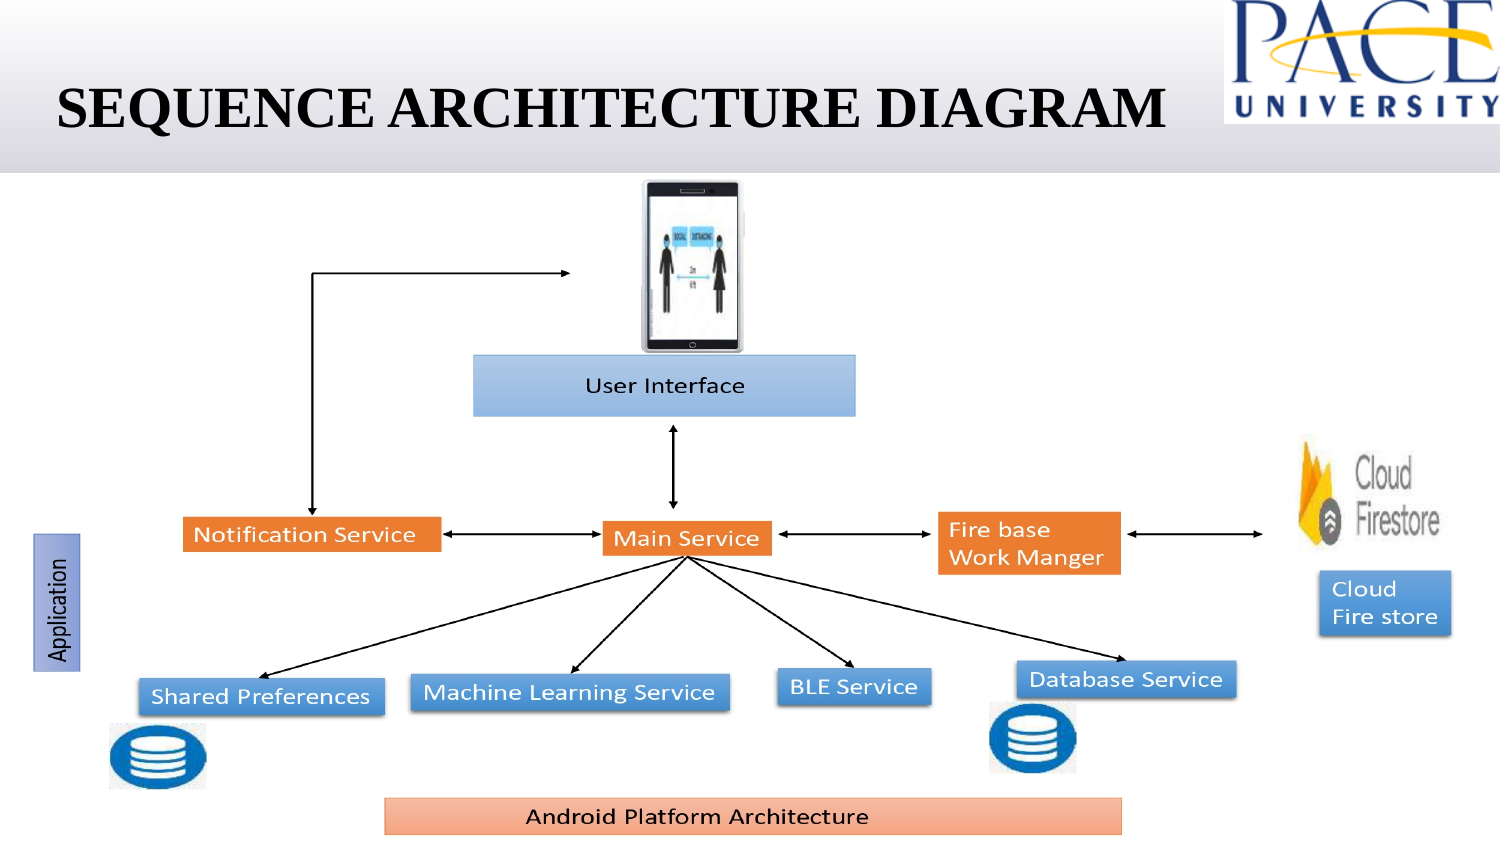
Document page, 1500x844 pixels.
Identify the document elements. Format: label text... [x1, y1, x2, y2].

picture [0, 173, 1500, 844]
text_box SEQUENCE ARCHITECTURE DIAGRAM [41, 61, 1328, 147]
picture [1224, 0, 1500, 124]
